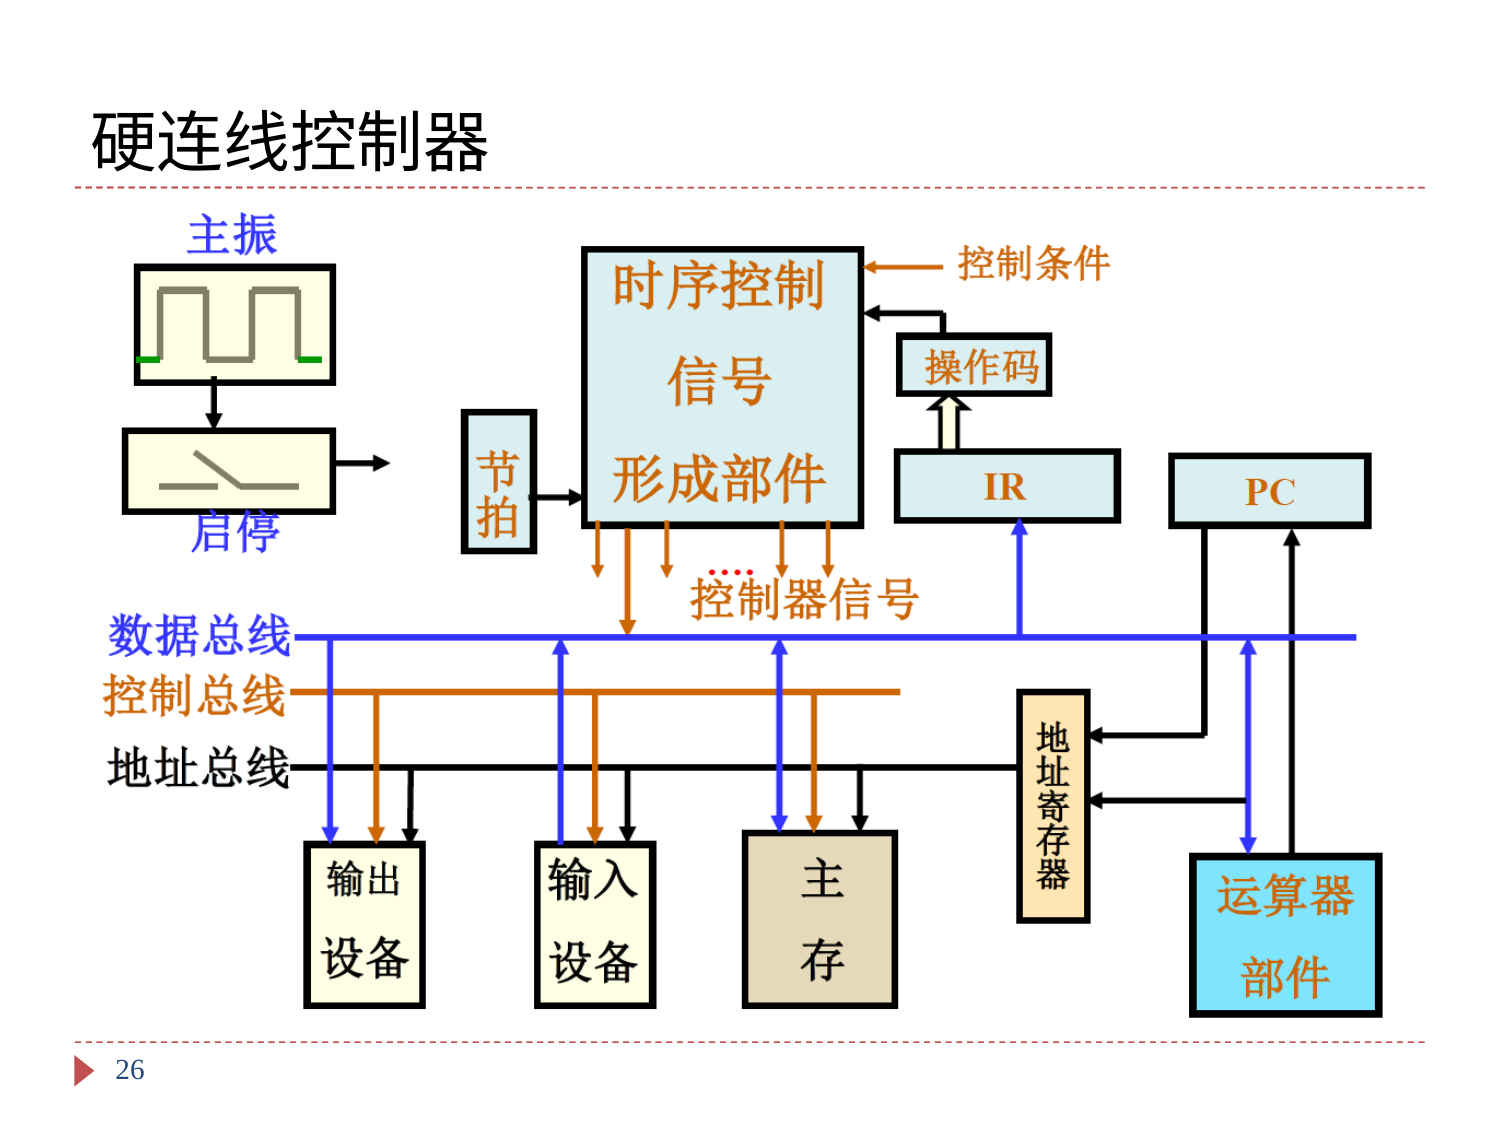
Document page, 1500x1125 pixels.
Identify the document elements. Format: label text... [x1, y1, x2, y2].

slide_number 26 [100, 1042, 426, 1103]
picture [100, 210, 1387, 1021]
title 硬连线控制器 [75, 24, 1425, 188]
